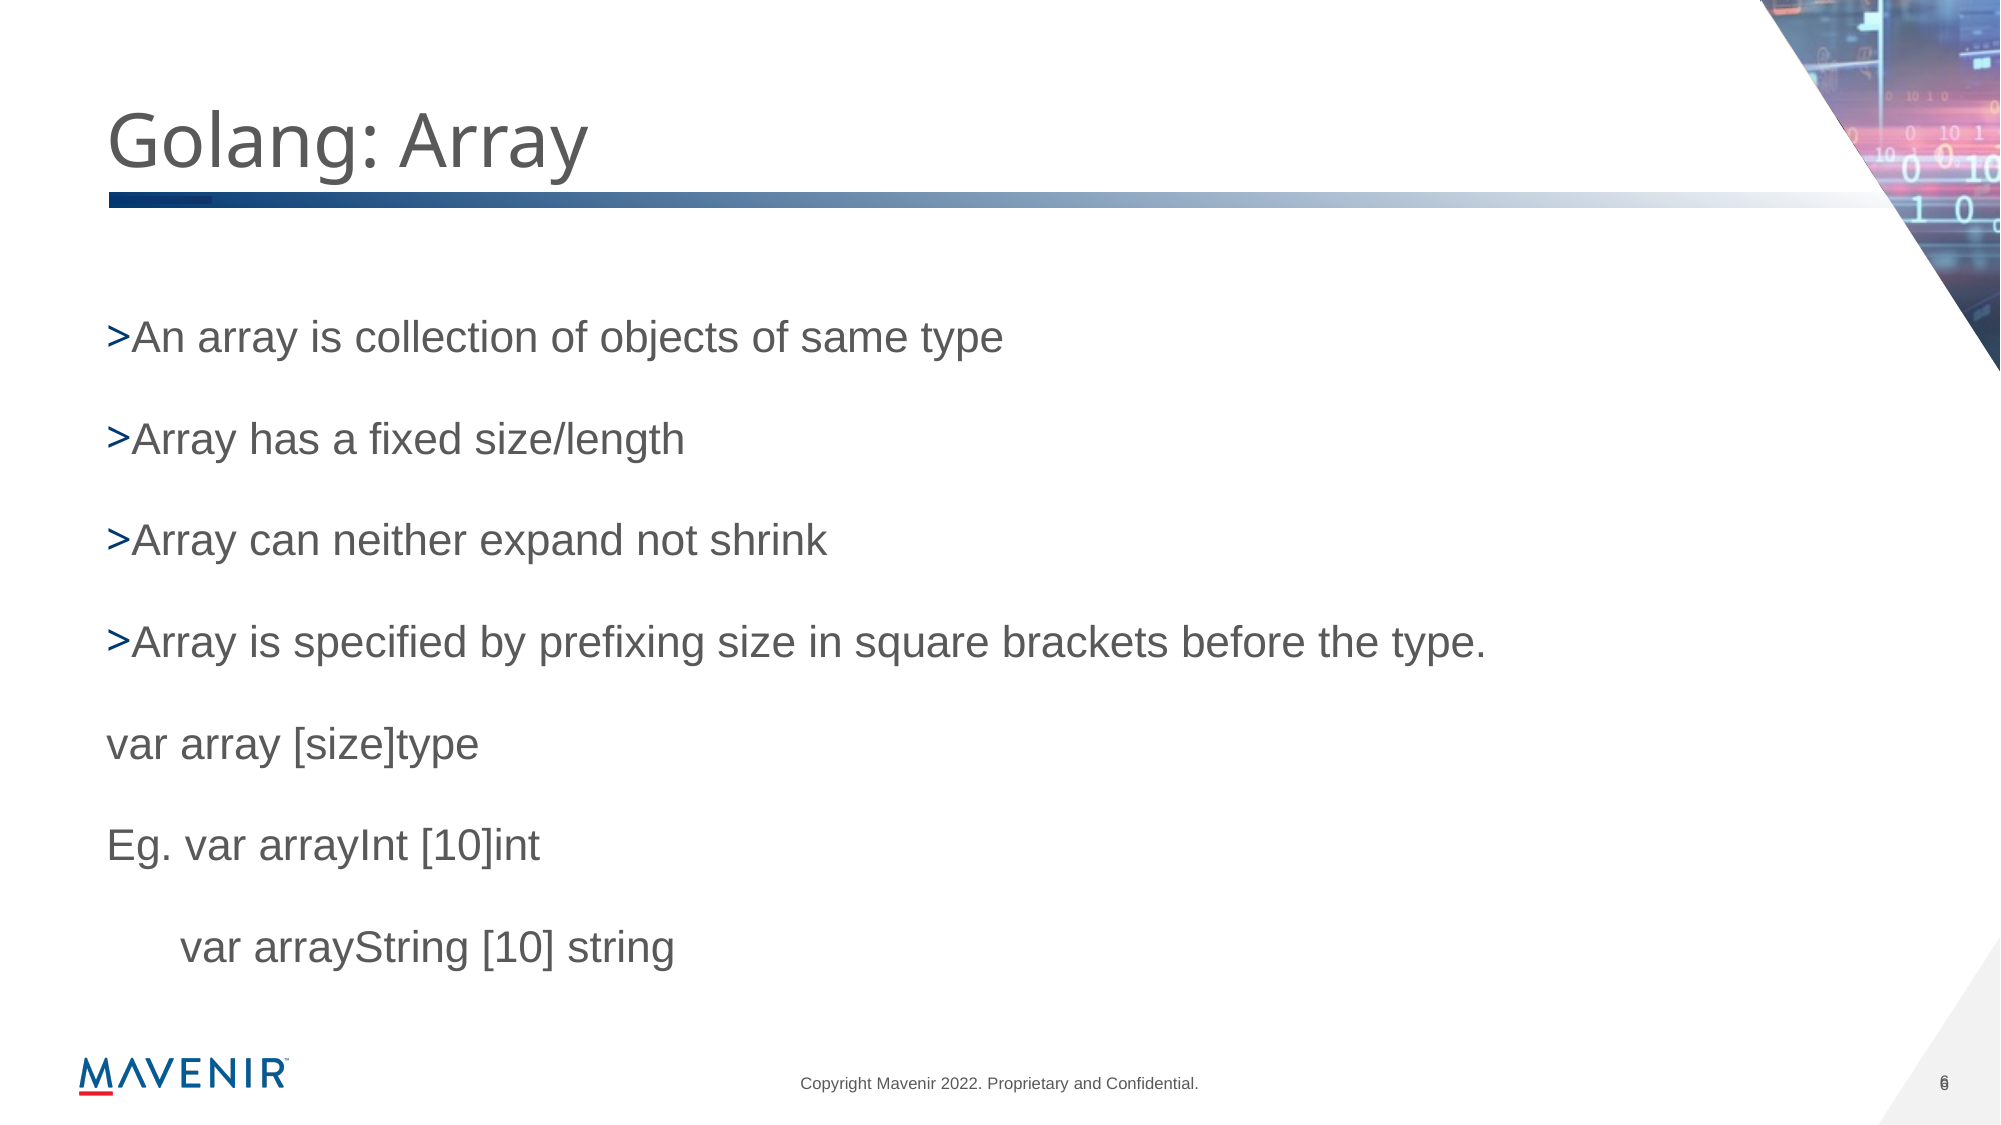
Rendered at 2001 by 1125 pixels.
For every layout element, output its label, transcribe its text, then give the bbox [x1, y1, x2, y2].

text_box 6 [1924, 1056, 2000, 1102]
text_box [108, 191, 1916, 208]
picture [1760, 0, 2000, 372]
title Golang: Array [91, 33, 1951, 184]
list An array is collection of objects of same type Array has a fixed size/length Array can neither expand not shrink Array is specified by prefixing size in square brackets before the type. var array [size]type Eg. var arrayInt [10]int var arrayString [10] string [91, 300, 1951, 981]
picture [73, 1054, 291, 1099]
